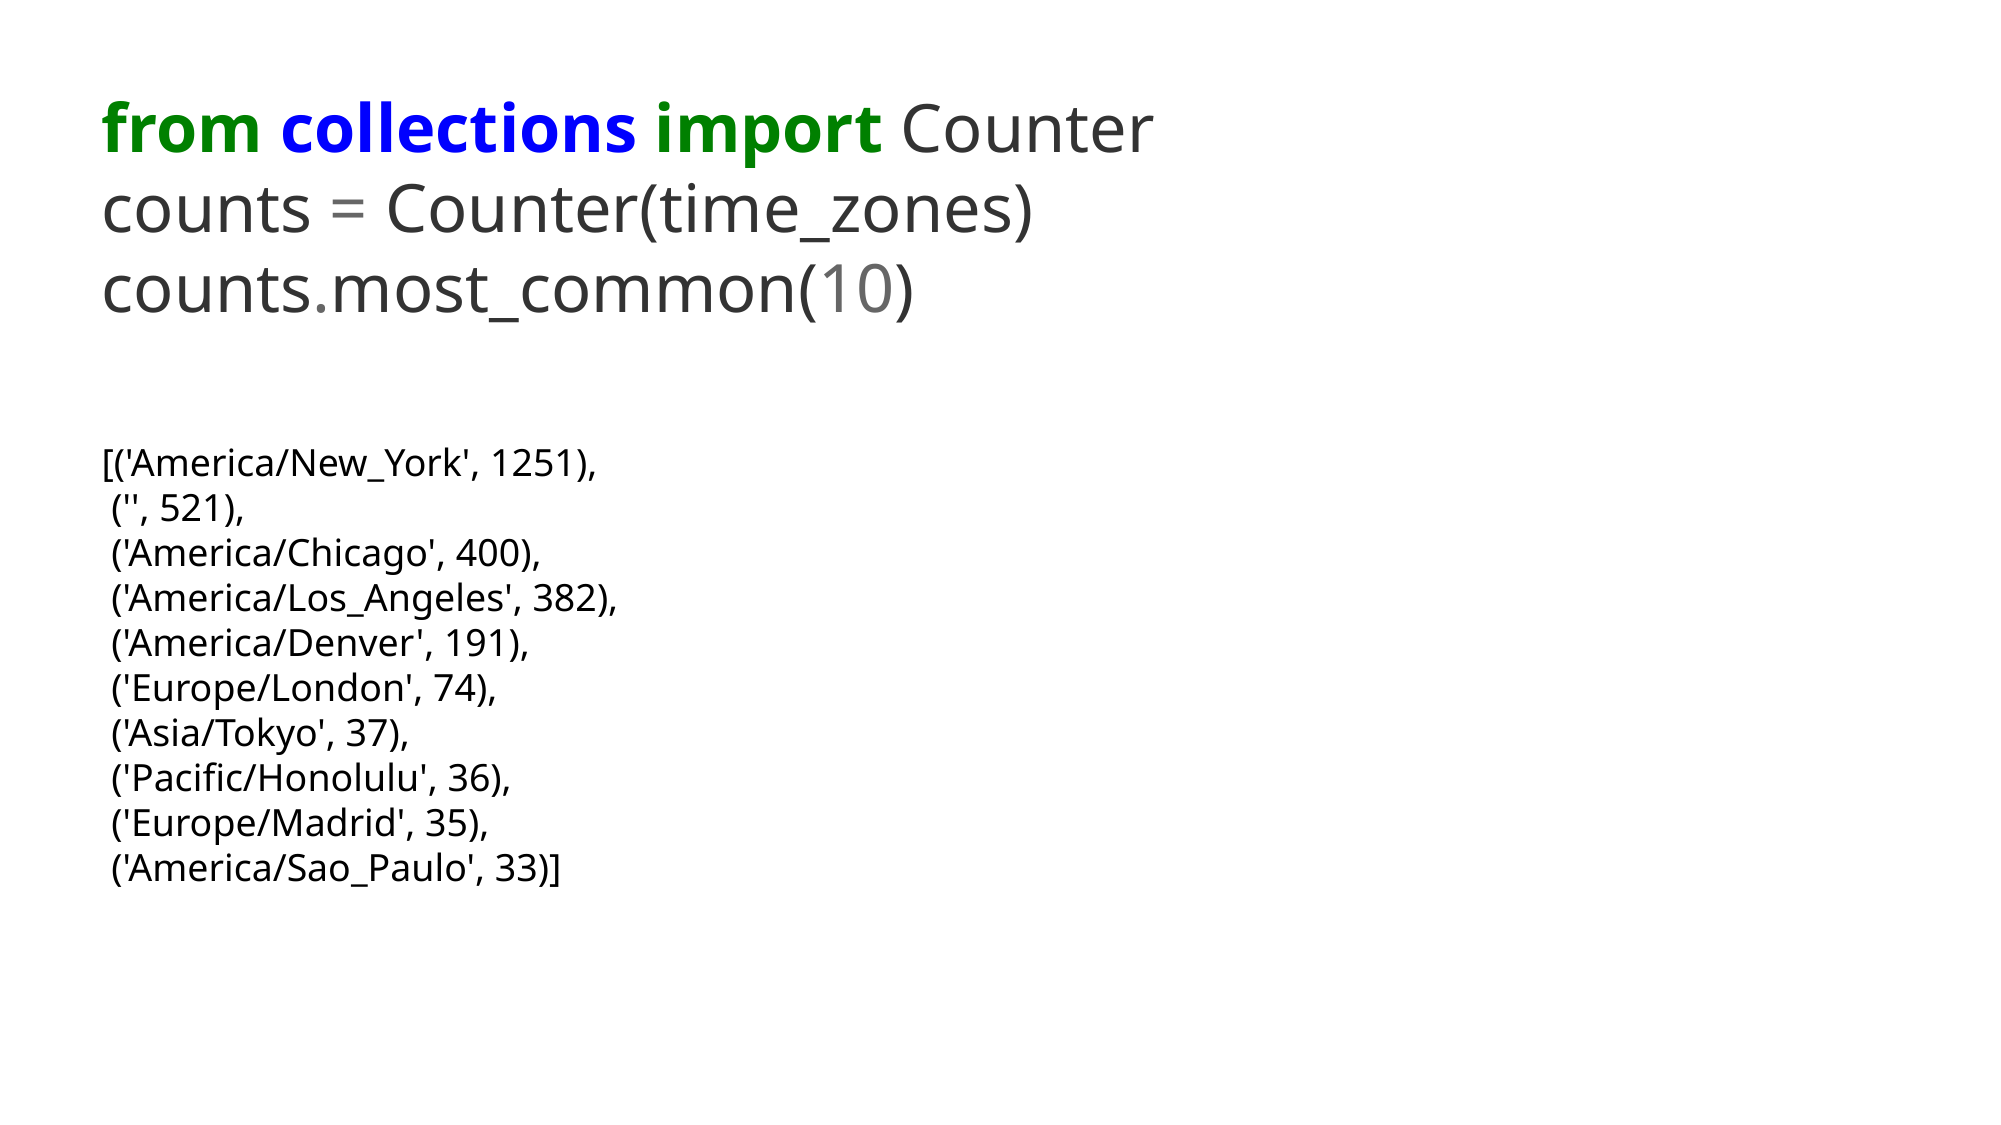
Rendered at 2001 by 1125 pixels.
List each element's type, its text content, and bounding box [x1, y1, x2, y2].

text_box [('America/New_York', 1251), ('', 521), ('America/Chicago', 400), ('America/Los_Angeles', 382), ('America/Denver', 191), ('Europe/London', 74), ('Asia/Tokyo', 37), ('Pacific/Honolulu', 36), ('Europe/Madrid', 35), ('America/Sao_Paulo', 33)] [86, 432, 1087, 897]
text_box from collections import Counter counts = Counter(time_zones) counts.most_common(10) [86, 78, 1694, 333]
